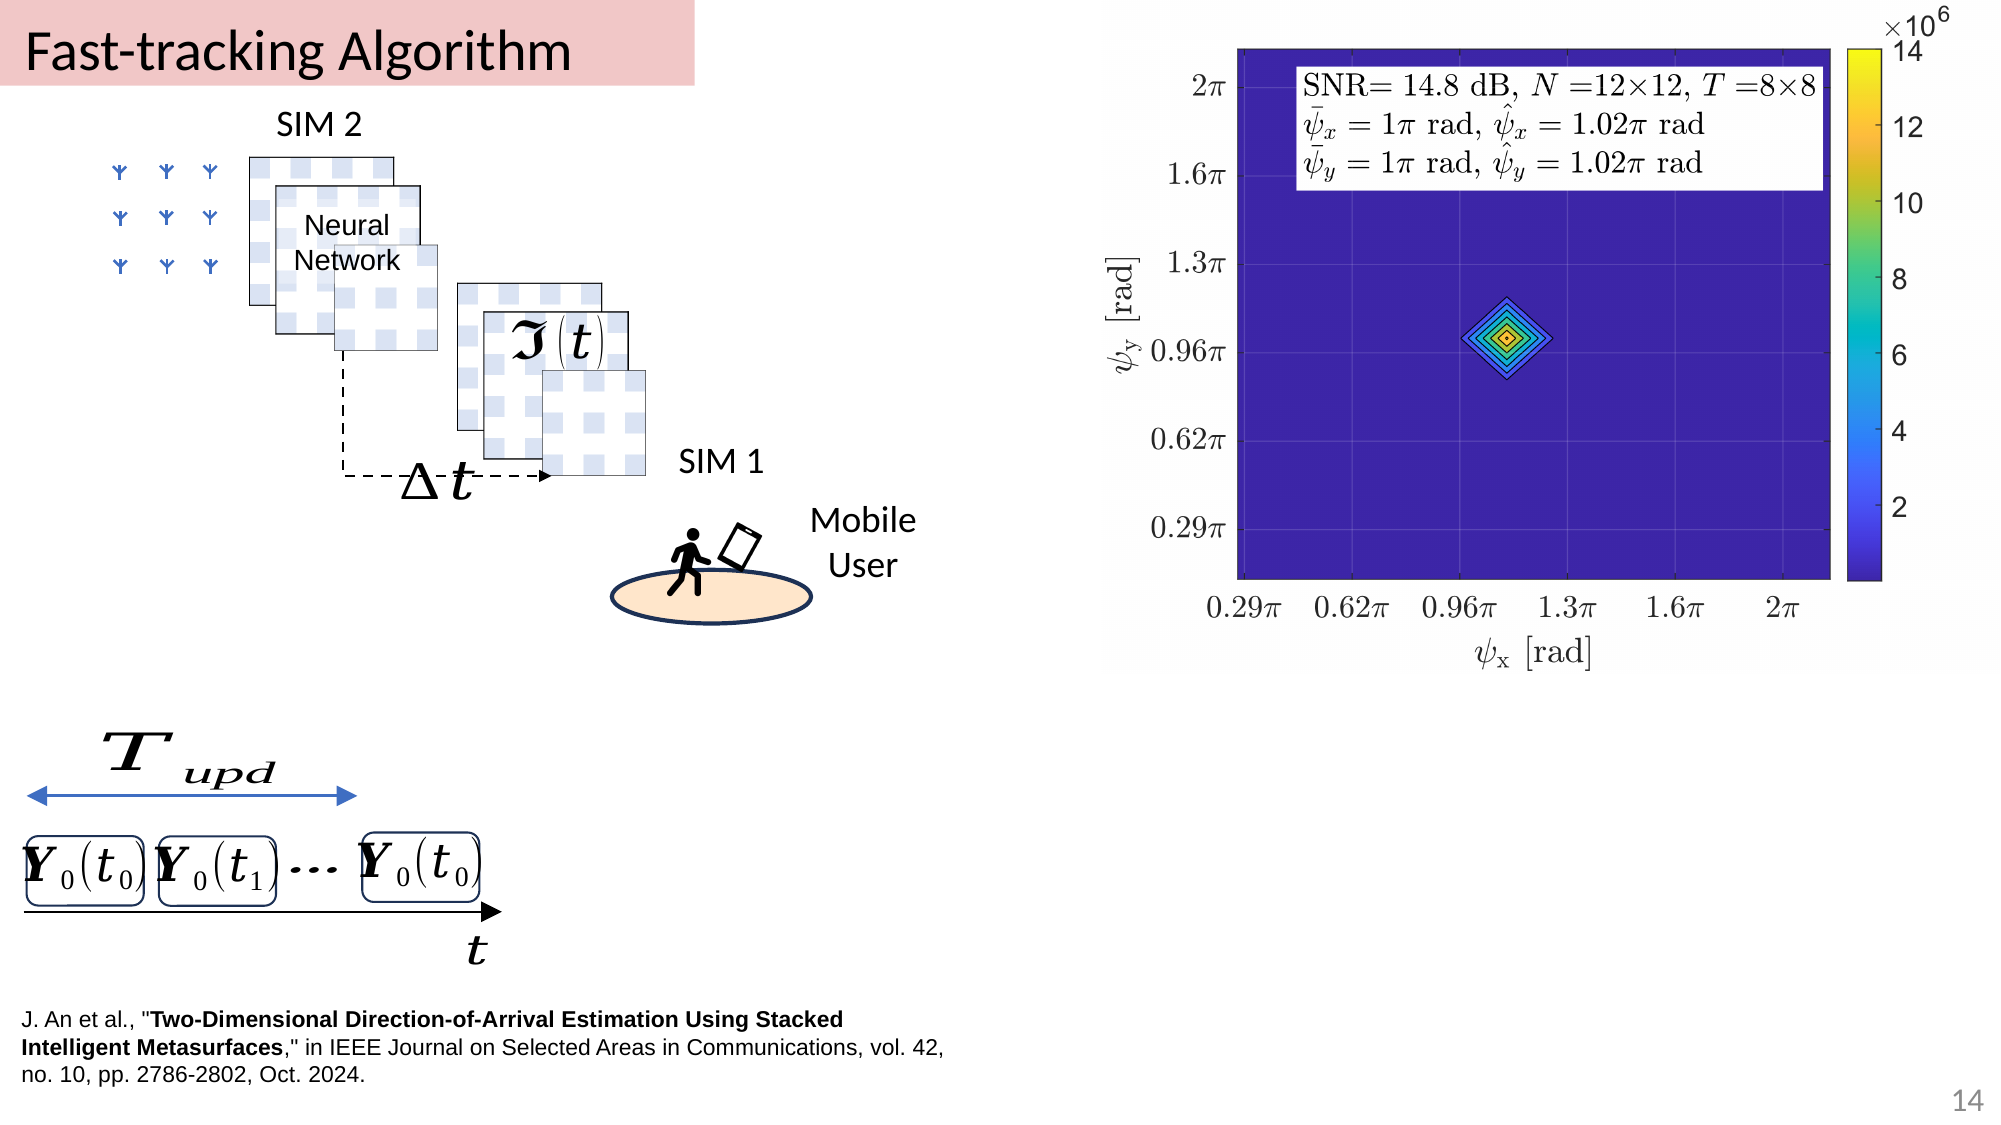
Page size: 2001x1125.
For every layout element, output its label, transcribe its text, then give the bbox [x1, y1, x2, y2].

picture [651, 514, 775, 600]
text_box [336, 797, 356, 806]
picture [248, 156, 438, 351]
picture [1101, 0, 2000, 675]
text_box Mobile User [791, 487, 935, 593]
text_box J. An et al., "Two-Dimensional Direction-of-Arrival Estimation Using Stacked Intelligent Metasurfaces," in IEEE Journal on Selected Areas in Communications, vol. 42, no. 10, pp. 2786-2802, Oct. 2024. [6, 997, 965, 1095]
text_box [156, 834, 279, 908]
text_box SIM 1 [650, 428, 793, 488]
picture [456, 281, 647, 477]
text_box [28, 797, 48, 806]
text_box [384, 308, 511, 518]
text_box [115, 163, 219, 275]
text_box SIM 2 [248, 91, 391, 152]
slide_number 14 [1902, 1067, 1999, 1125]
text_box [24, 834, 146, 908]
text_box [0, 0, 695, 86]
text_box [609, 572, 814, 626]
text_box [360, 830, 482, 905]
text_box Fast-tracking Algorithm [10, 4, 589, 90]
